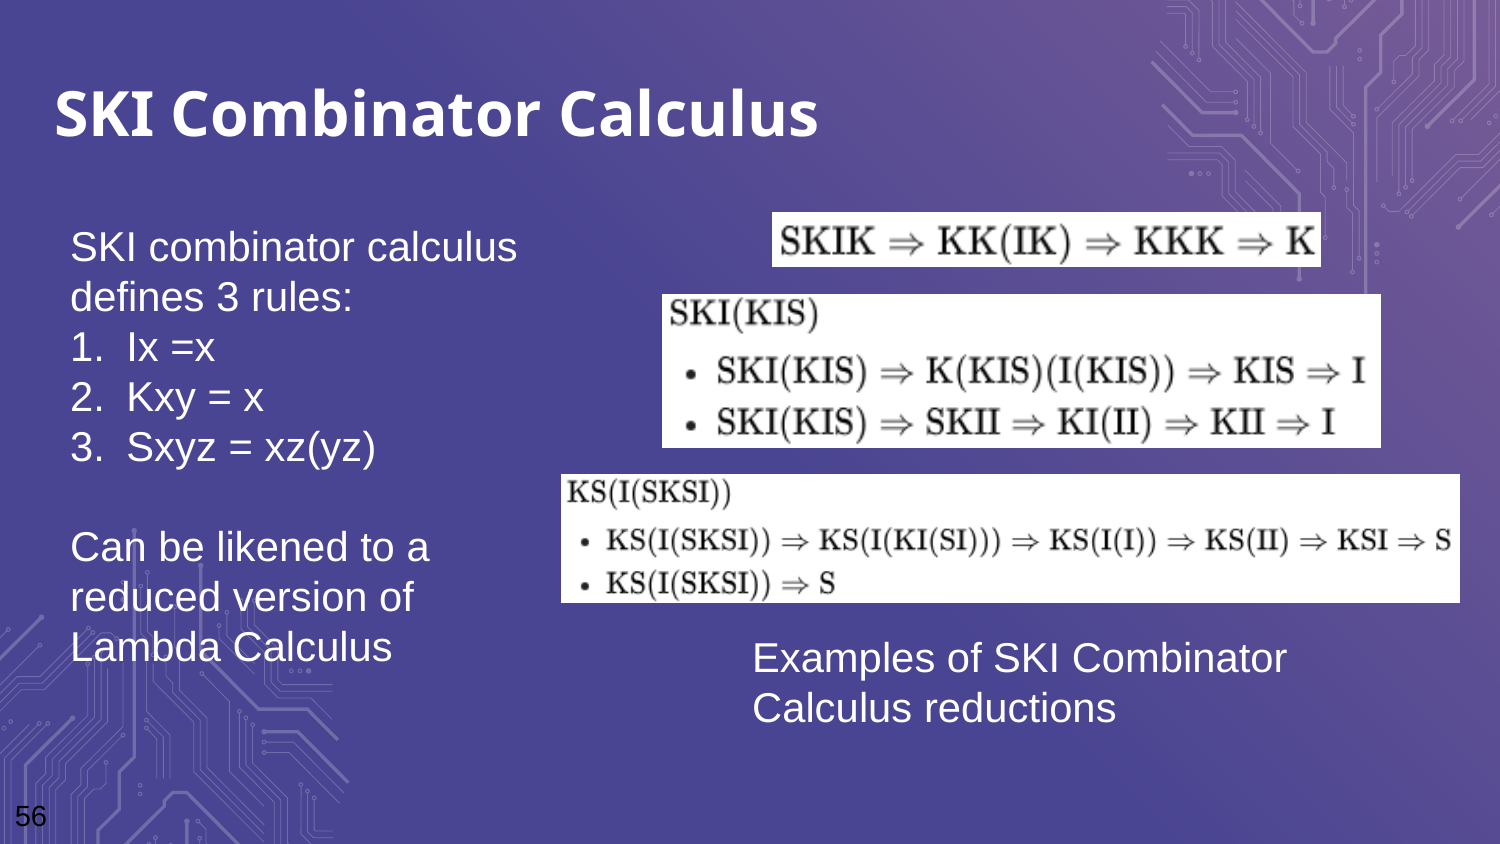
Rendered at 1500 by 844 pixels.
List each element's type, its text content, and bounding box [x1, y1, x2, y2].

picture [772, 211, 1321, 268]
text_box Examples of SKI Combinator Calculus reductions [737, 623, 1307, 738]
text_box SKI combinator calculus defines 3 rules: Ix =x Kxy = x Sxyz = xz(yz) Can be likened to a reduced version of Lambda Calculus [55, 212, 573, 678]
picture [560, 474, 1460, 603]
picture [662, 294, 1381, 448]
text_box 56 [0, 789, 113, 840]
title SKI Combinator Calculus [39, 59, 1416, 150]
